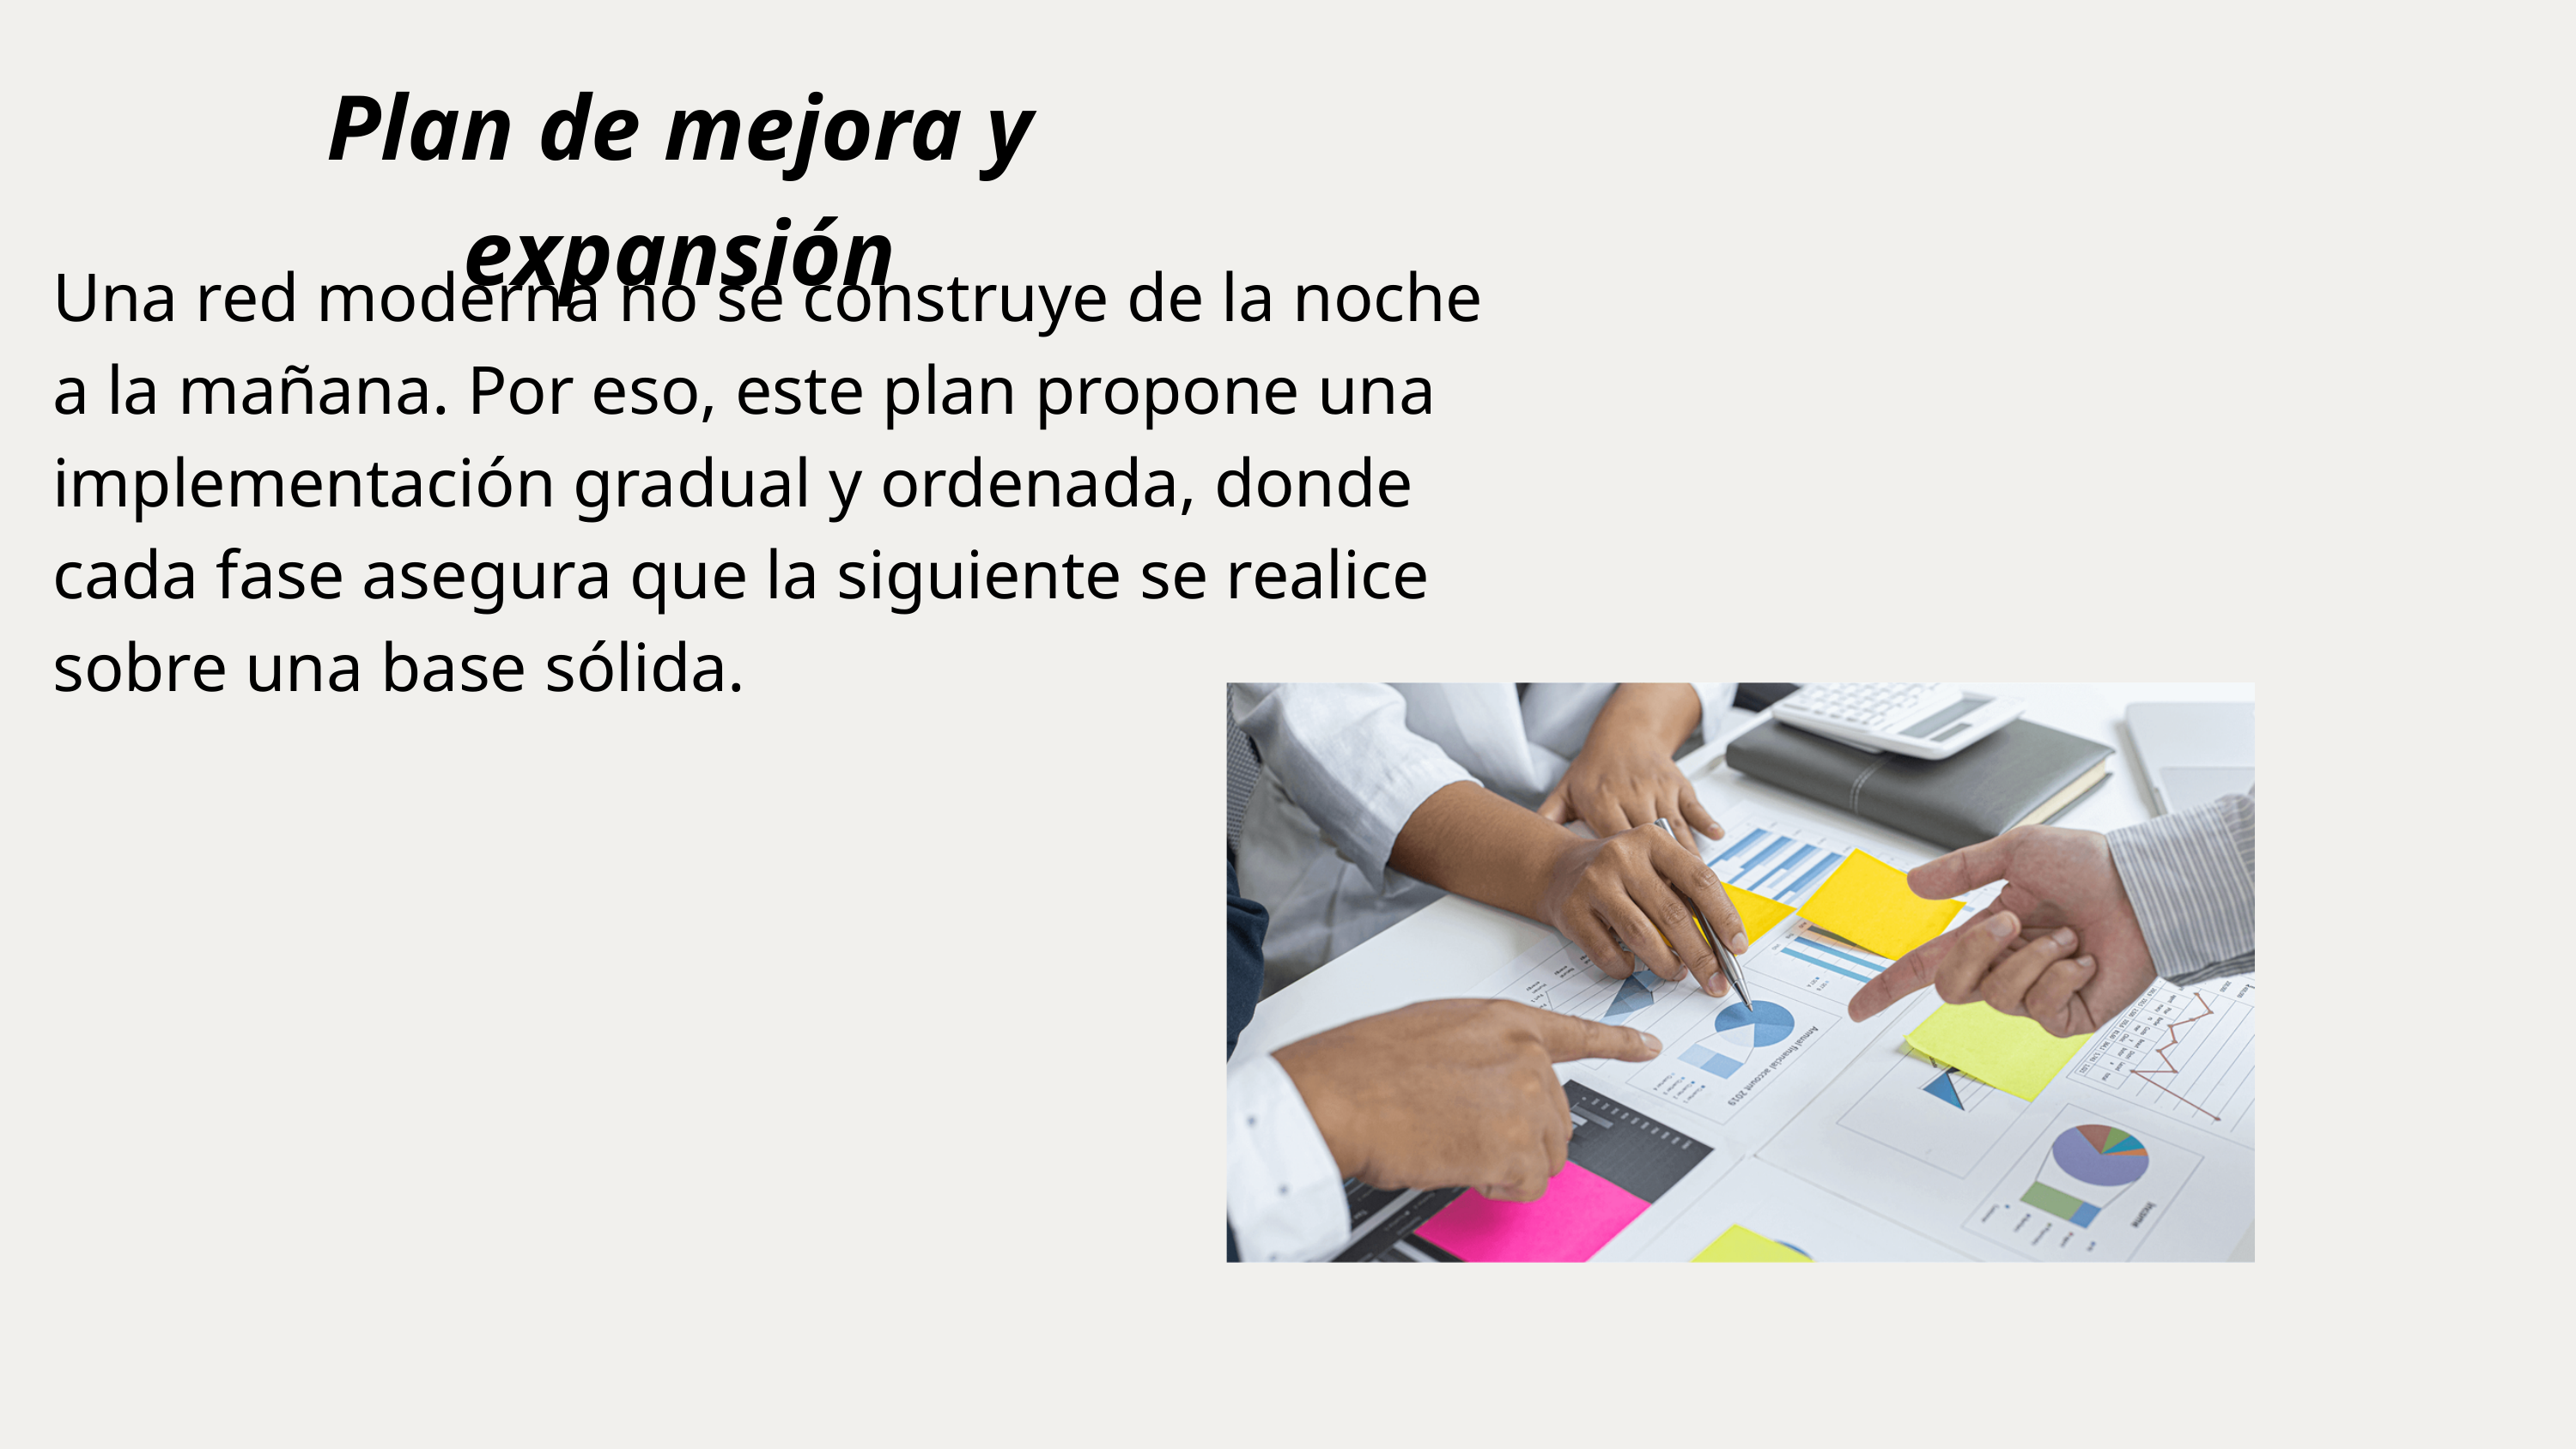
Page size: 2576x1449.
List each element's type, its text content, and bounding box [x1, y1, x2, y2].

text_box [1226, 682, 2255, 1263]
text_box Una red moderna no se construye de la noche a la mañana. Por eso, este plan propone una implementación gradual y ordenada, donde cada fase asegura que la siguiente se realice sobre una base sólida. [52, 241, 1517, 890]
text_box Plan de mejora y expansión [99, 52, 1261, 303]
